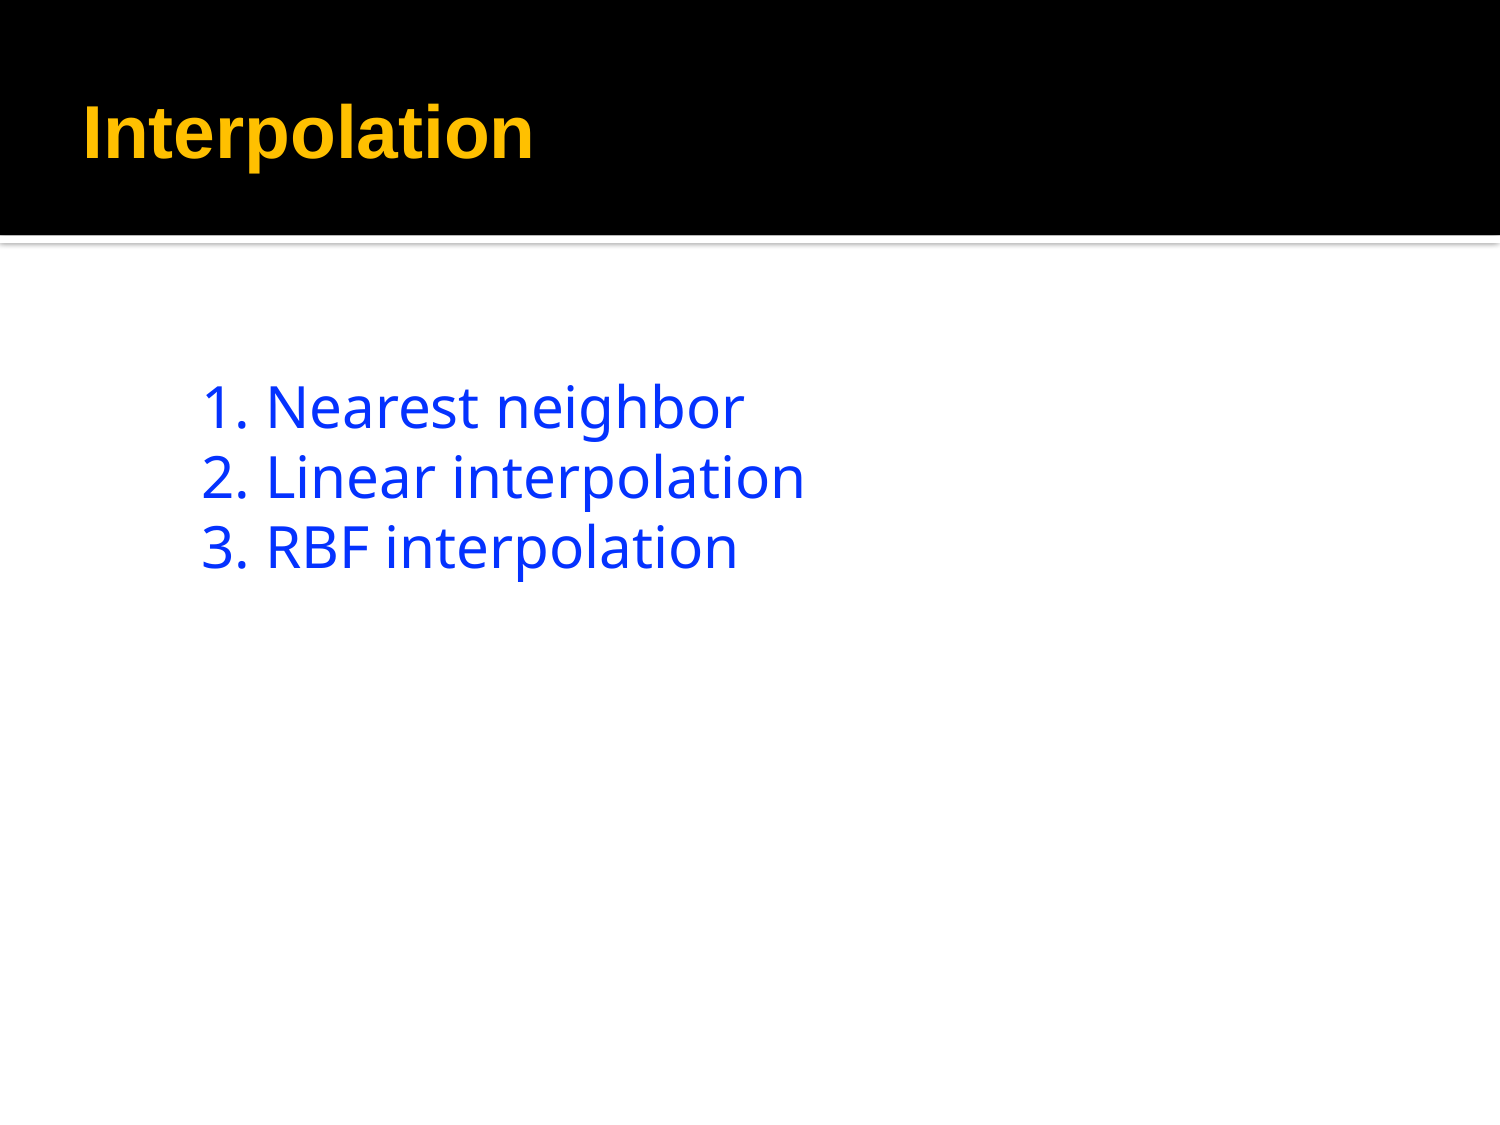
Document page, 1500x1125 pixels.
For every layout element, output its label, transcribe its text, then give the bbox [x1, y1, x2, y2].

title Interpolation [74, 24, 1426, 232]
list 1. Nearest neighbor 2. Linear interpolation 3. RBF interpolation [193, 361, 1159, 799]
